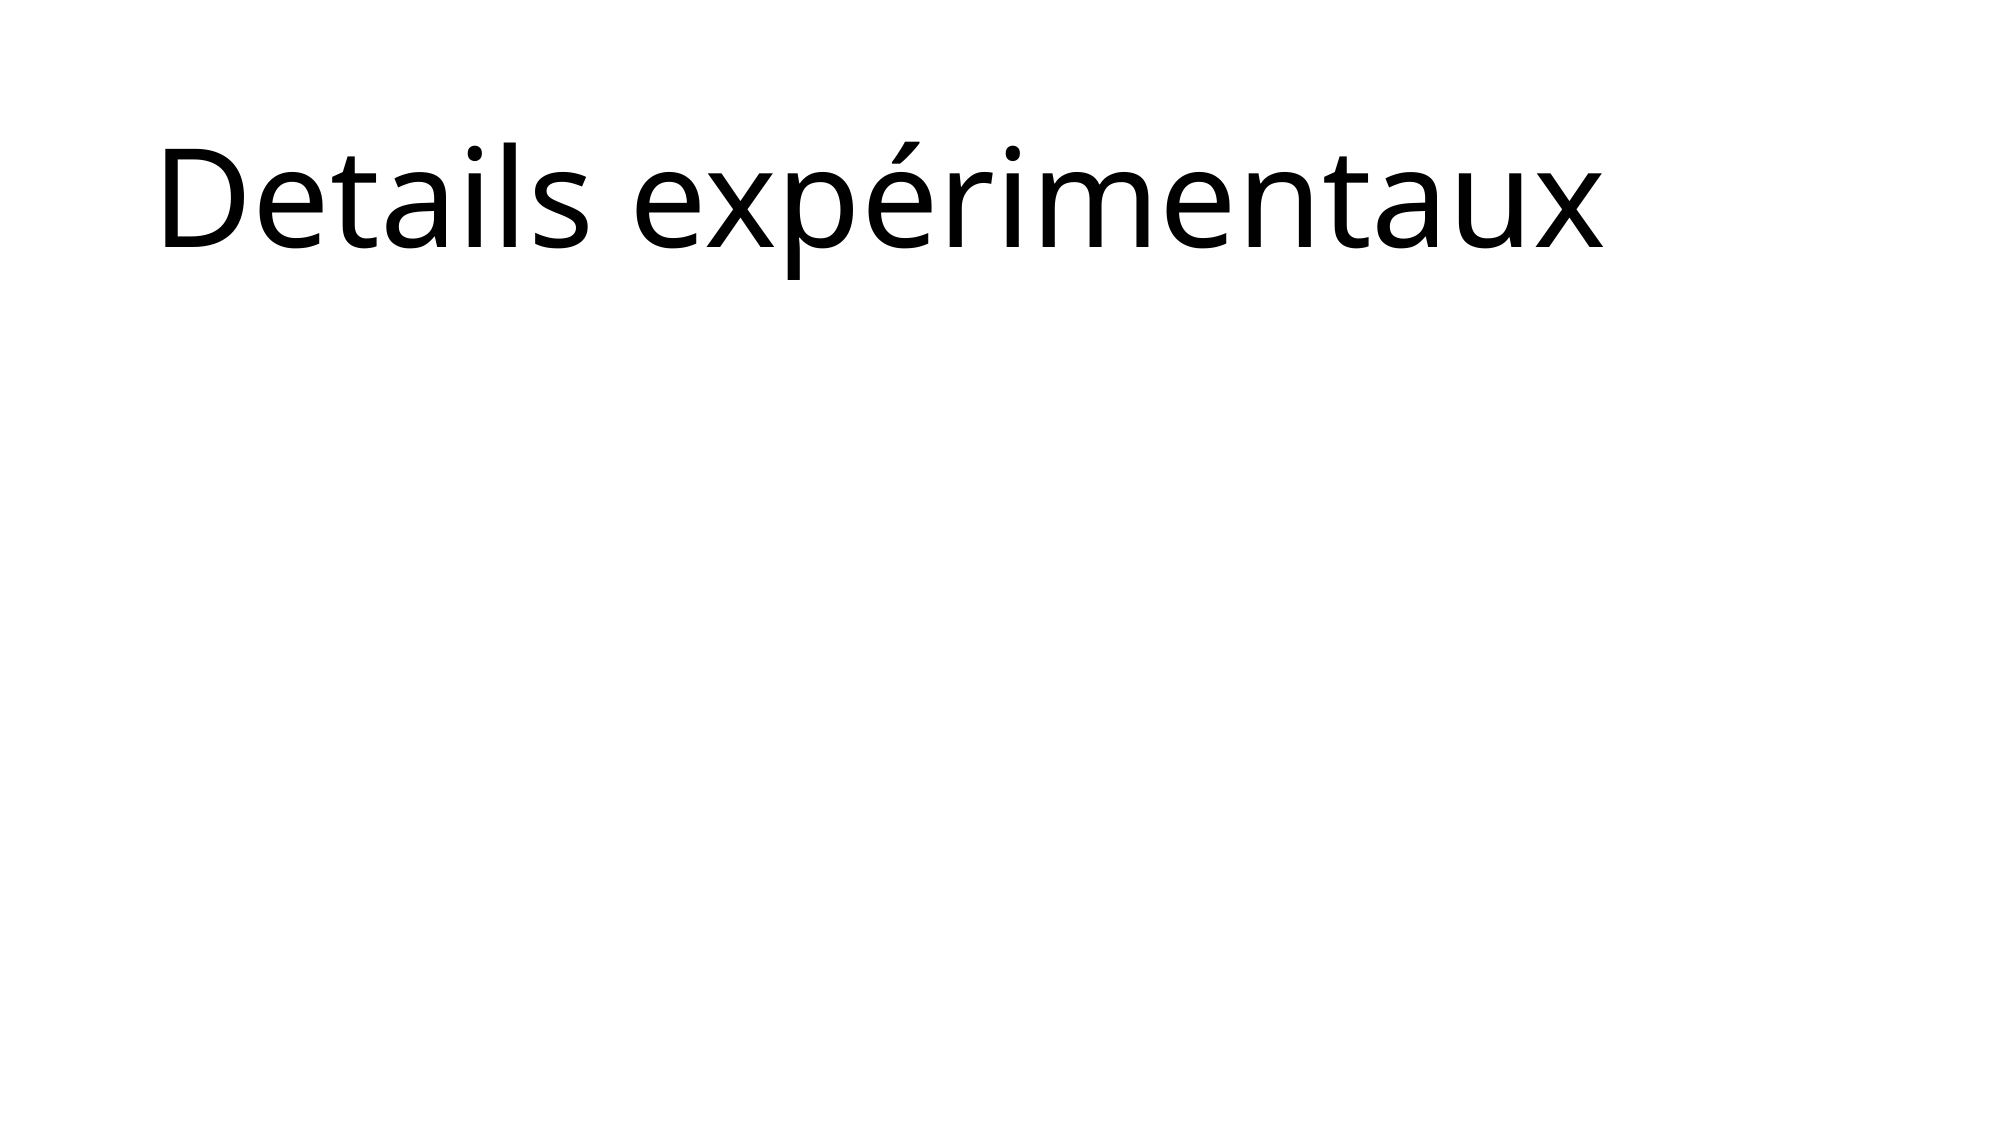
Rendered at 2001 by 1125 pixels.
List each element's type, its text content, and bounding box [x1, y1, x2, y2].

title Details expérimentaux Plausibilité de l’hypothèse P-hacking HARKing Focus sur la valeur p Malchance [137, 59, 1863, 1089]
